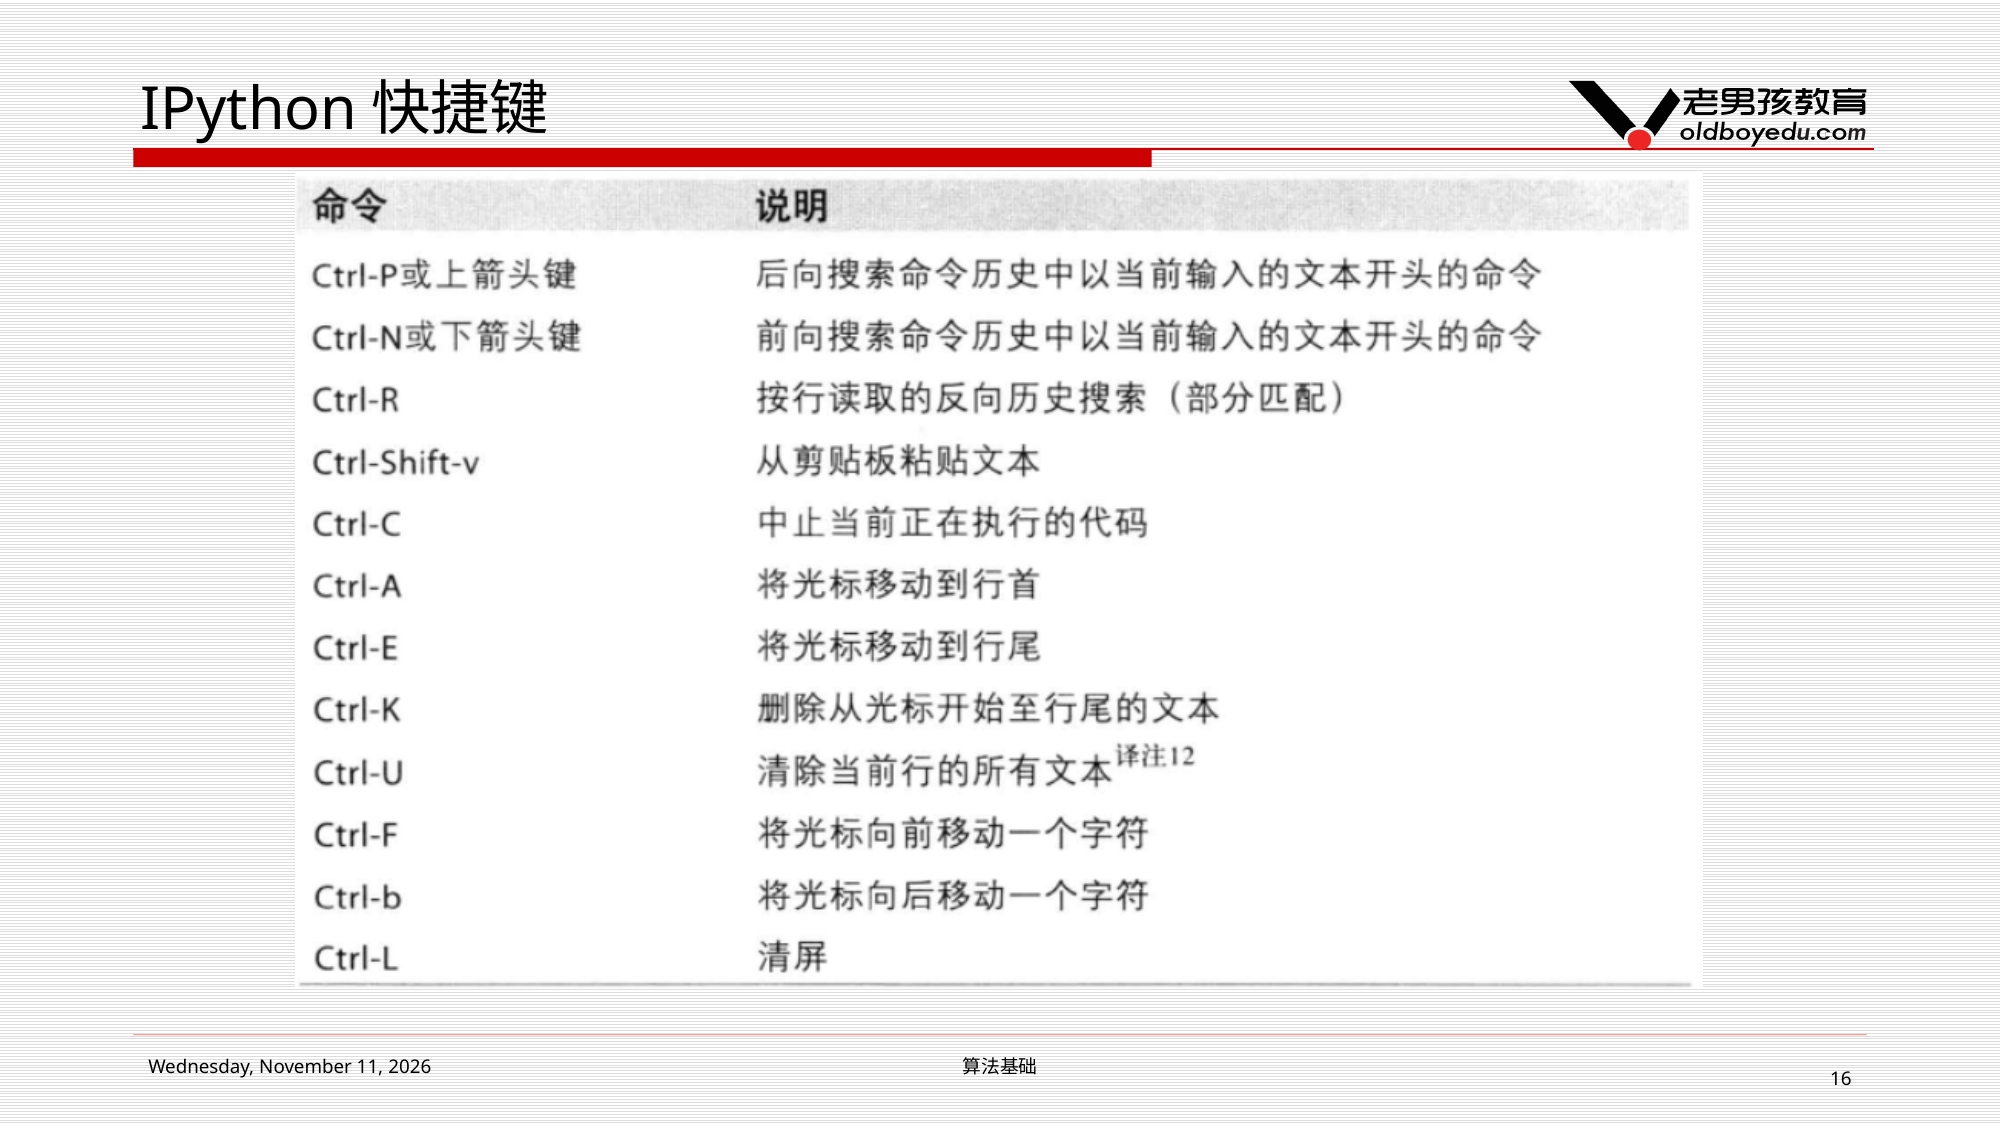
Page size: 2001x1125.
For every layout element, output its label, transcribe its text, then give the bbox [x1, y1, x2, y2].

title IPython快捷键 [125, 50, 1876, 149]
footer 算法基础 [683, 1046, 1317, 1103]
slide_number 16 [1433, 1058, 1867, 1103]
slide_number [133, 1046, 567, 1103]
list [295, 172, 1703, 988]
